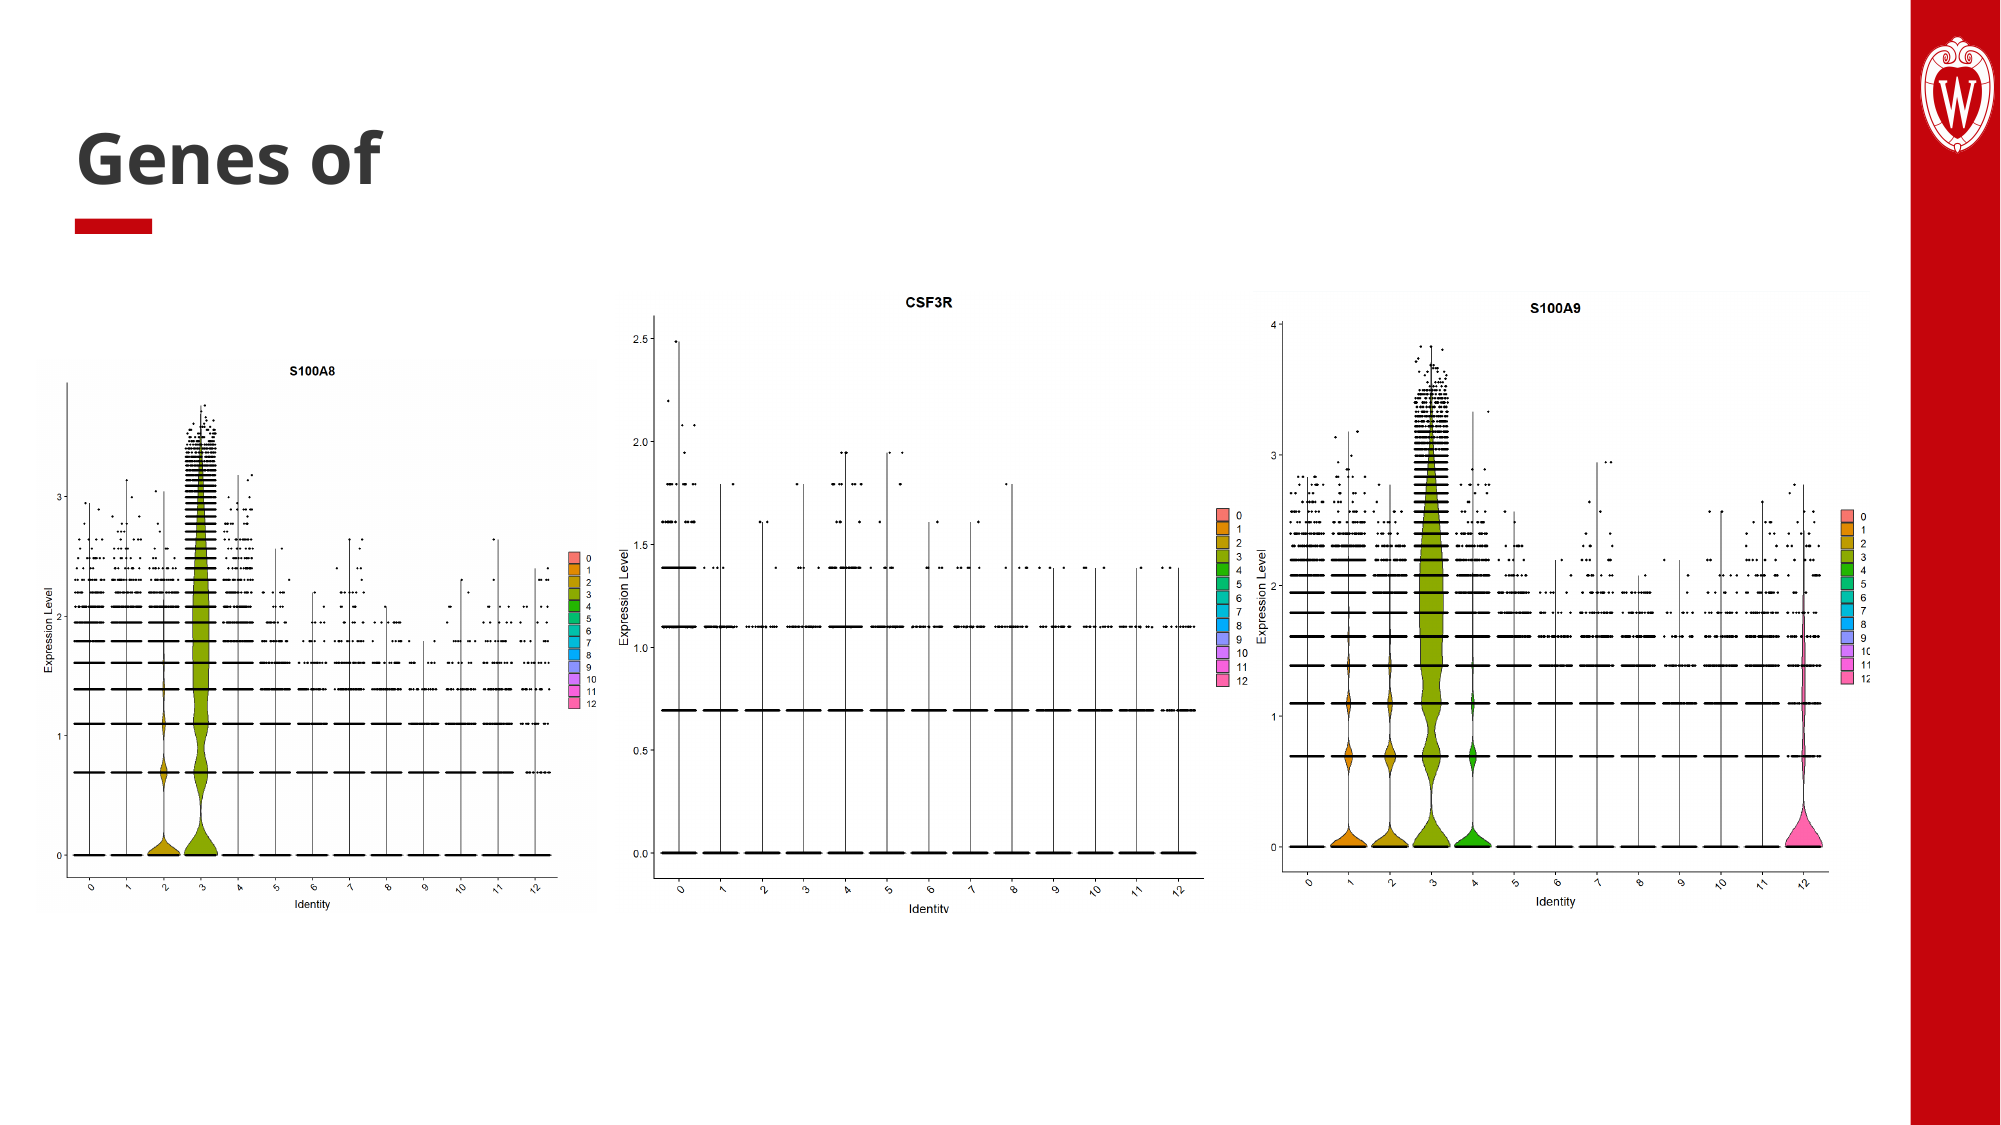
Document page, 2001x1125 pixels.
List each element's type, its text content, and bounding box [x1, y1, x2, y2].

picture [615, 291, 1870, 913]
picture [1920, 36, 1995, 154]
picture [36, 359, 598, 913]
title Genes of [75, 115, 1863, 200]
